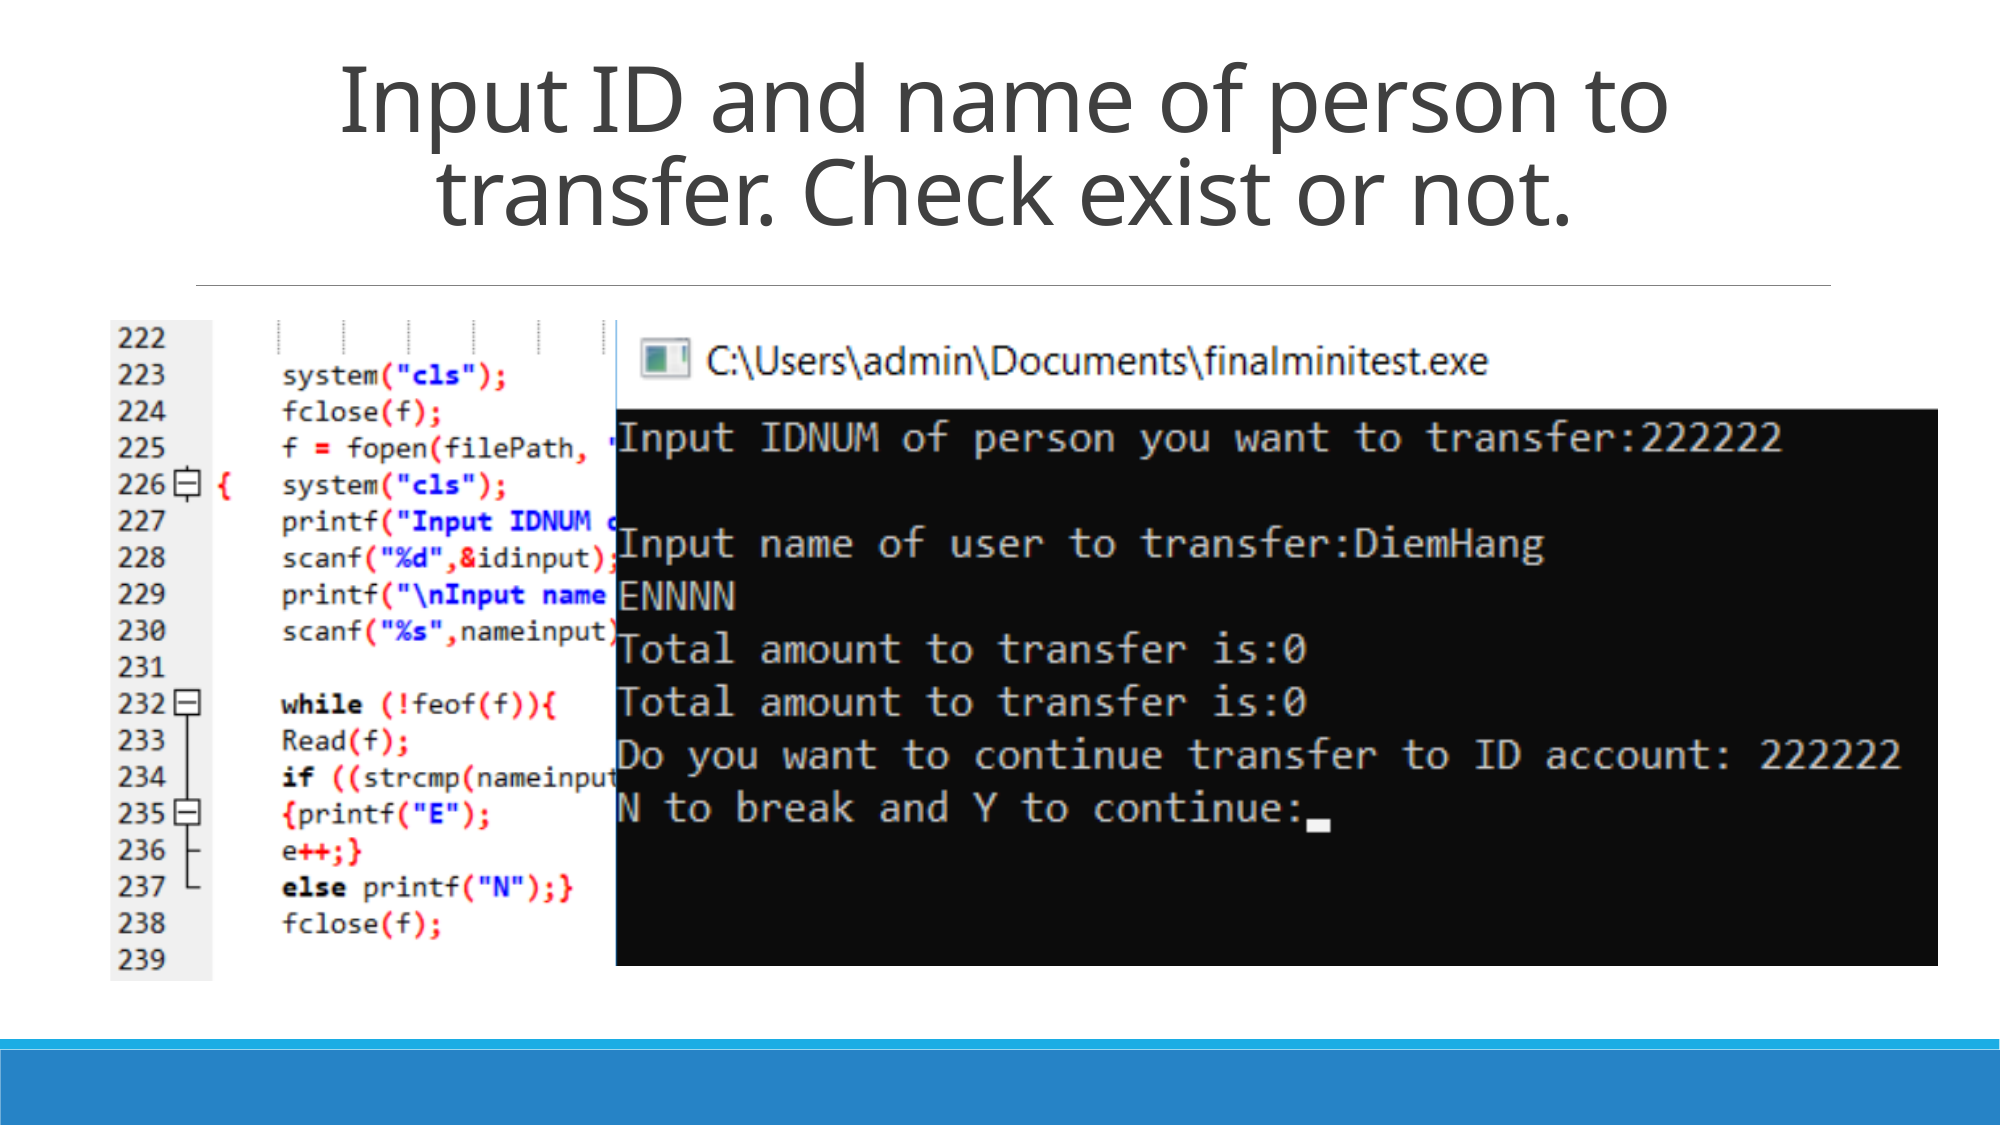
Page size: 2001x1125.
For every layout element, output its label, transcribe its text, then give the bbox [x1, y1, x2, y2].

picture [615, 320, 1939, 967]
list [109, 319, 1426, 981]
title Input ID and name of person to transfer. Check exist or not. [180, 103, 1830, 317]
